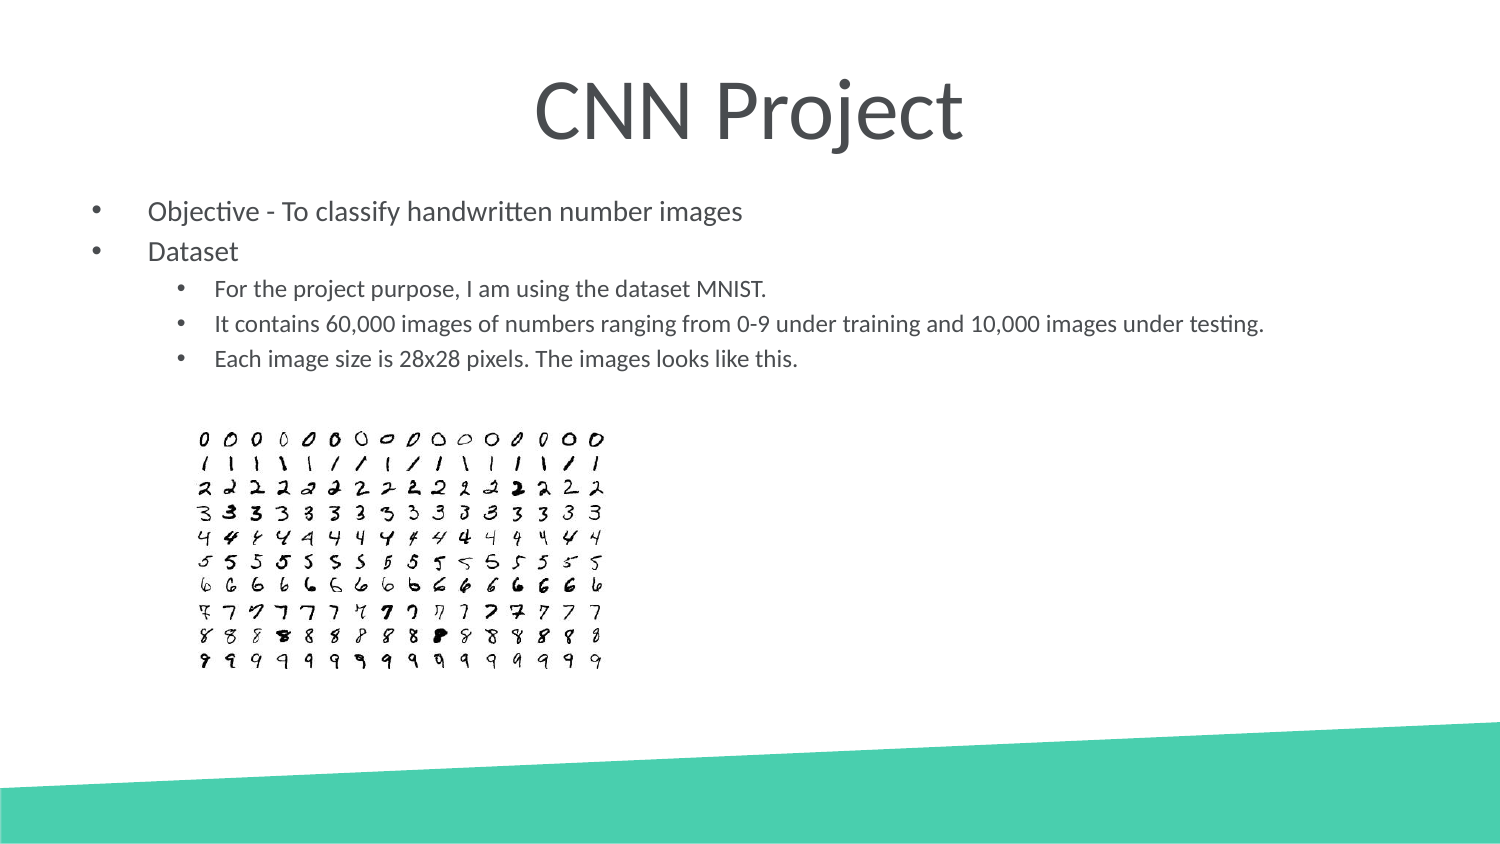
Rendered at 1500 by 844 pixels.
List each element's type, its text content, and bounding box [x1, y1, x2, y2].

picture [0, 0, 1500, 788]
title CNN Project [75, 33, 1425, 175]
list Objective - To classify handwritten number images Dataset For the project purpose, I am using the dataset MNIST. It contains 60,000 images of numbers ranging from 0-9 under training and 10,000 images under testing. Each image size is 28x28 pixels. The images looks like this. [76, 184, 1424, 674]
